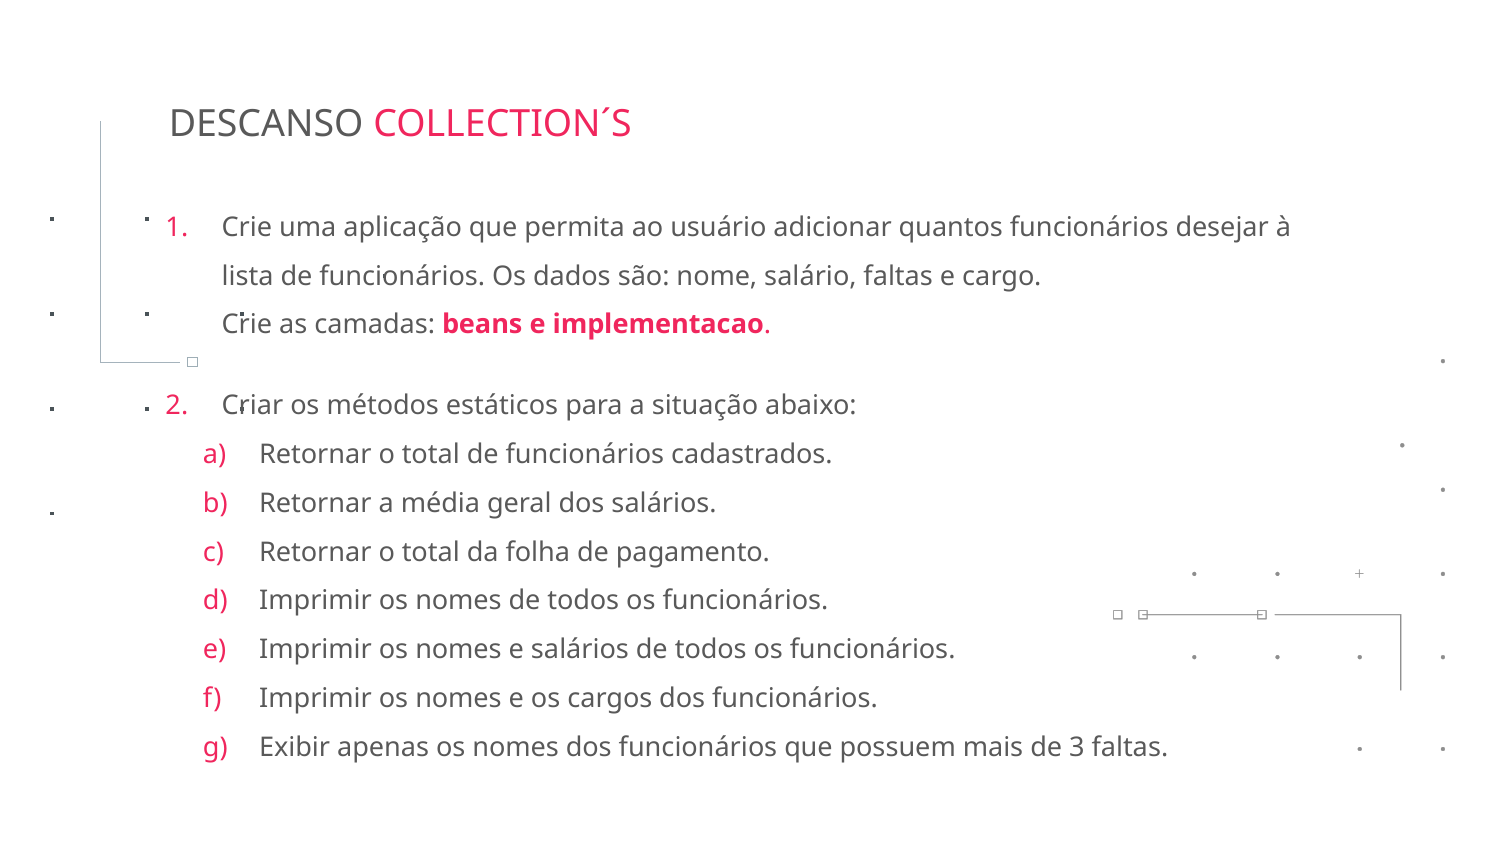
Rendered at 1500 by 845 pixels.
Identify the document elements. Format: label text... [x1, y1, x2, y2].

text_box Crie uma aplicação que permita ao usuário adicionar quantos funcionários desejar à lista de funcionários. Os dados são: nome, salário, faltas e cargo. Crie as camadas: beans e implementacao. Criar os métodos estáticos para a situação abaixo: Retornar o total de funcionários cadastrados. Retornar a média geral dos salários. Retornar o total da folha de pagamento. Imprimir os nomes de todos os funcionários. Imprimir os nomes e salários de todos os funcionários. Imprimir os nomes e os cargos dos funcionários. Exibir apenas os nomes dos funcionários que possuem mais de 3 faltas. [154, 187, 1337, 845]
picture [50, 121, 154, 515]
picture [1337, 359, 1445, 751]
text_box DESCANSO COLLECTION´S [154, 91, 921, 197]
